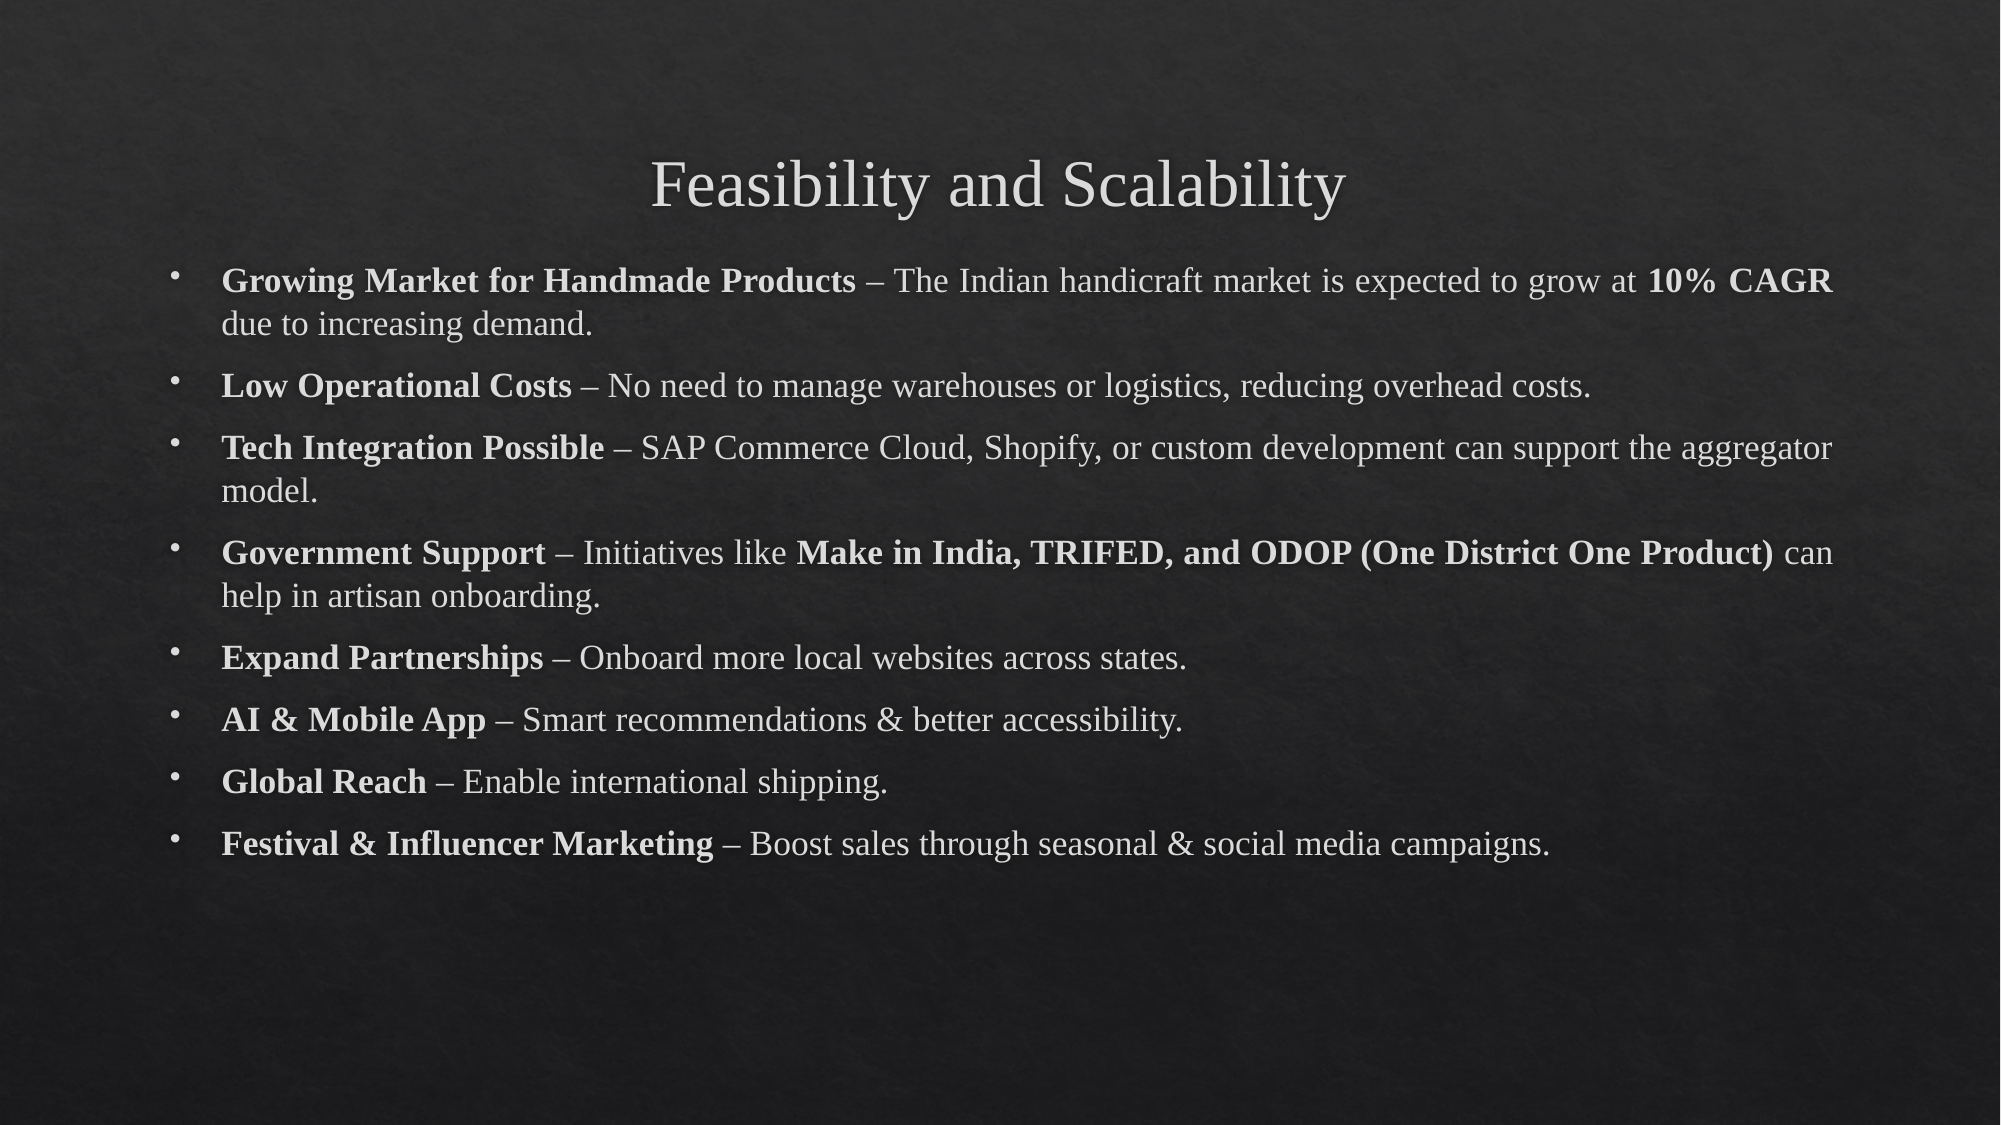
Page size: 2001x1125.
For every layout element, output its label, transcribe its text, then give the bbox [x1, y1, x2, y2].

list Growing Market for Handmade Products – The Indian handicraft market is expected to grow at 10% CAGR due to increasing demand. Low Operational Costs – No need to manage warehouses or logistics, reducing overhead costs. Tech Integration Possible – SAP Commerce Cloud, Shopify, or custom development can support the aggregator model. Government Support – Initiatives like Make in India, TRIFED, and ODOP (One District One Product) can help in artisan onboarding. Expand Partnerships – Onboard more local websites across states. AI & Mobile App – Smart recommendations & better accessibility. Global Reach – Enable international shipping. Festival & Influencer Marketing – Boost sales through seasonal & social media campaigns. [149, 249, 1849, 916]
title Feasibility and Scalability [149, 99, 1849, 246]
